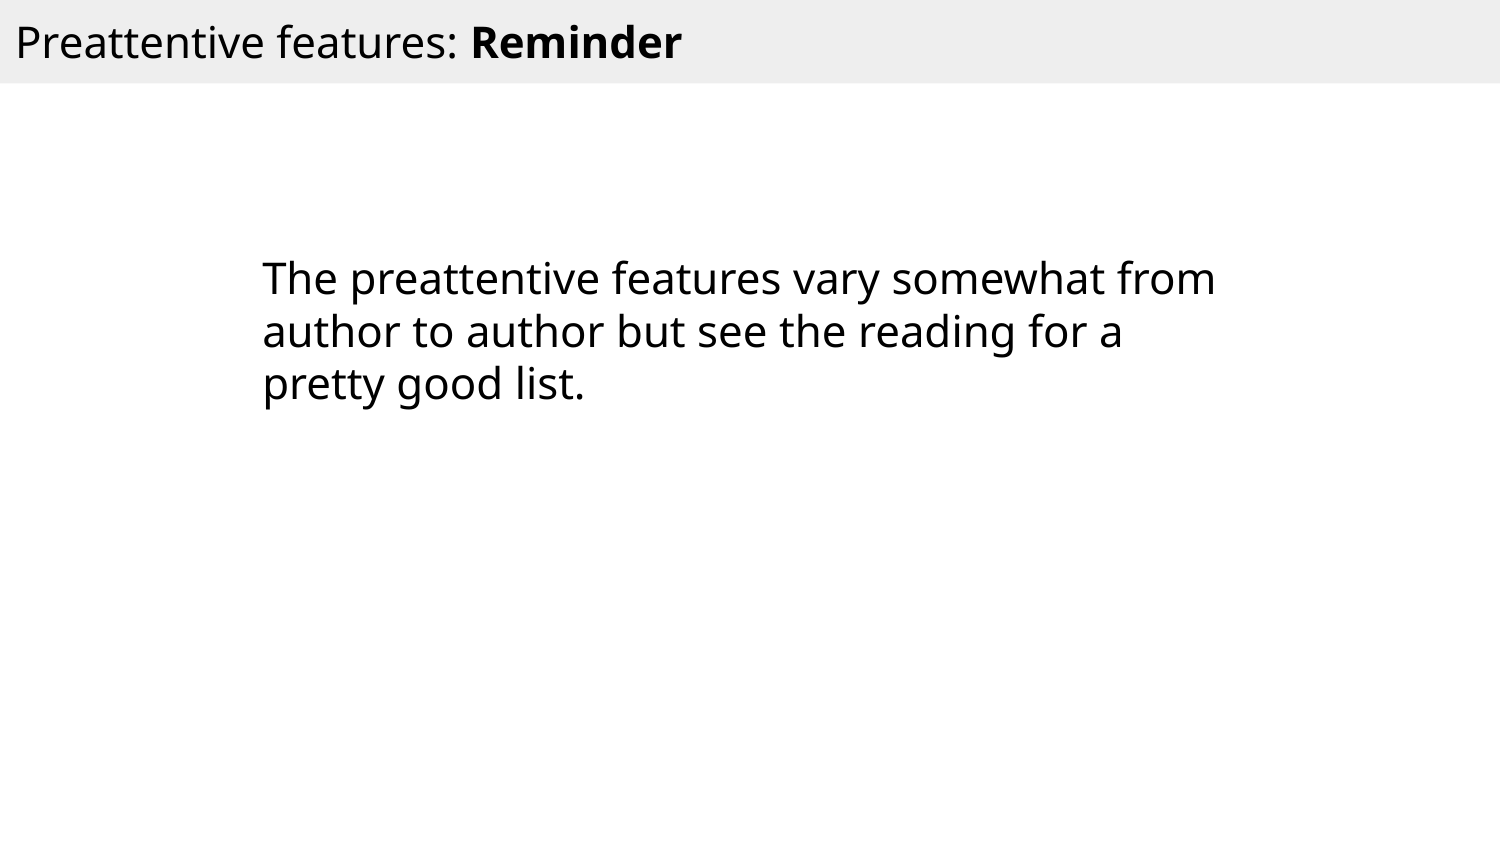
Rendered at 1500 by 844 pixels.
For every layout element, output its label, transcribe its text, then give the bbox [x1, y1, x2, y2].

text_box Preattentive features: Reminder [0, 0, 1480, 83]
text_box [0, 0, 1500, 84]
text_box The preattentive features vary somewhat from author to author but see the reading for a pretty good list. [247, 236, 1253, 637]
